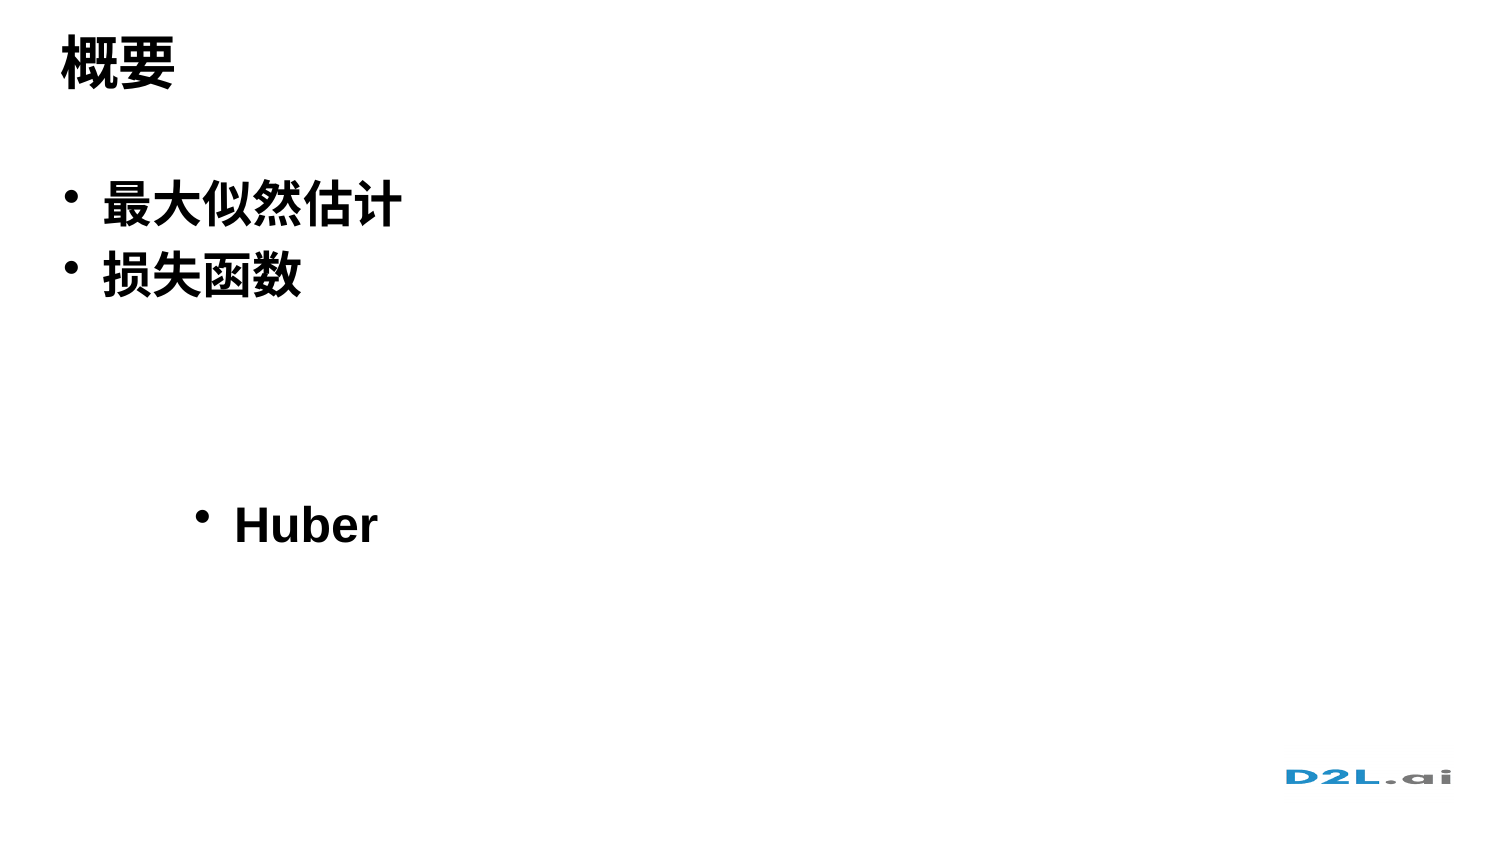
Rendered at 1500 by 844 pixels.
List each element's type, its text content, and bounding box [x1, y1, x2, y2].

title 概要 [52, 18, 1400, 109]
picture [1284, 745, 1454, 806]
